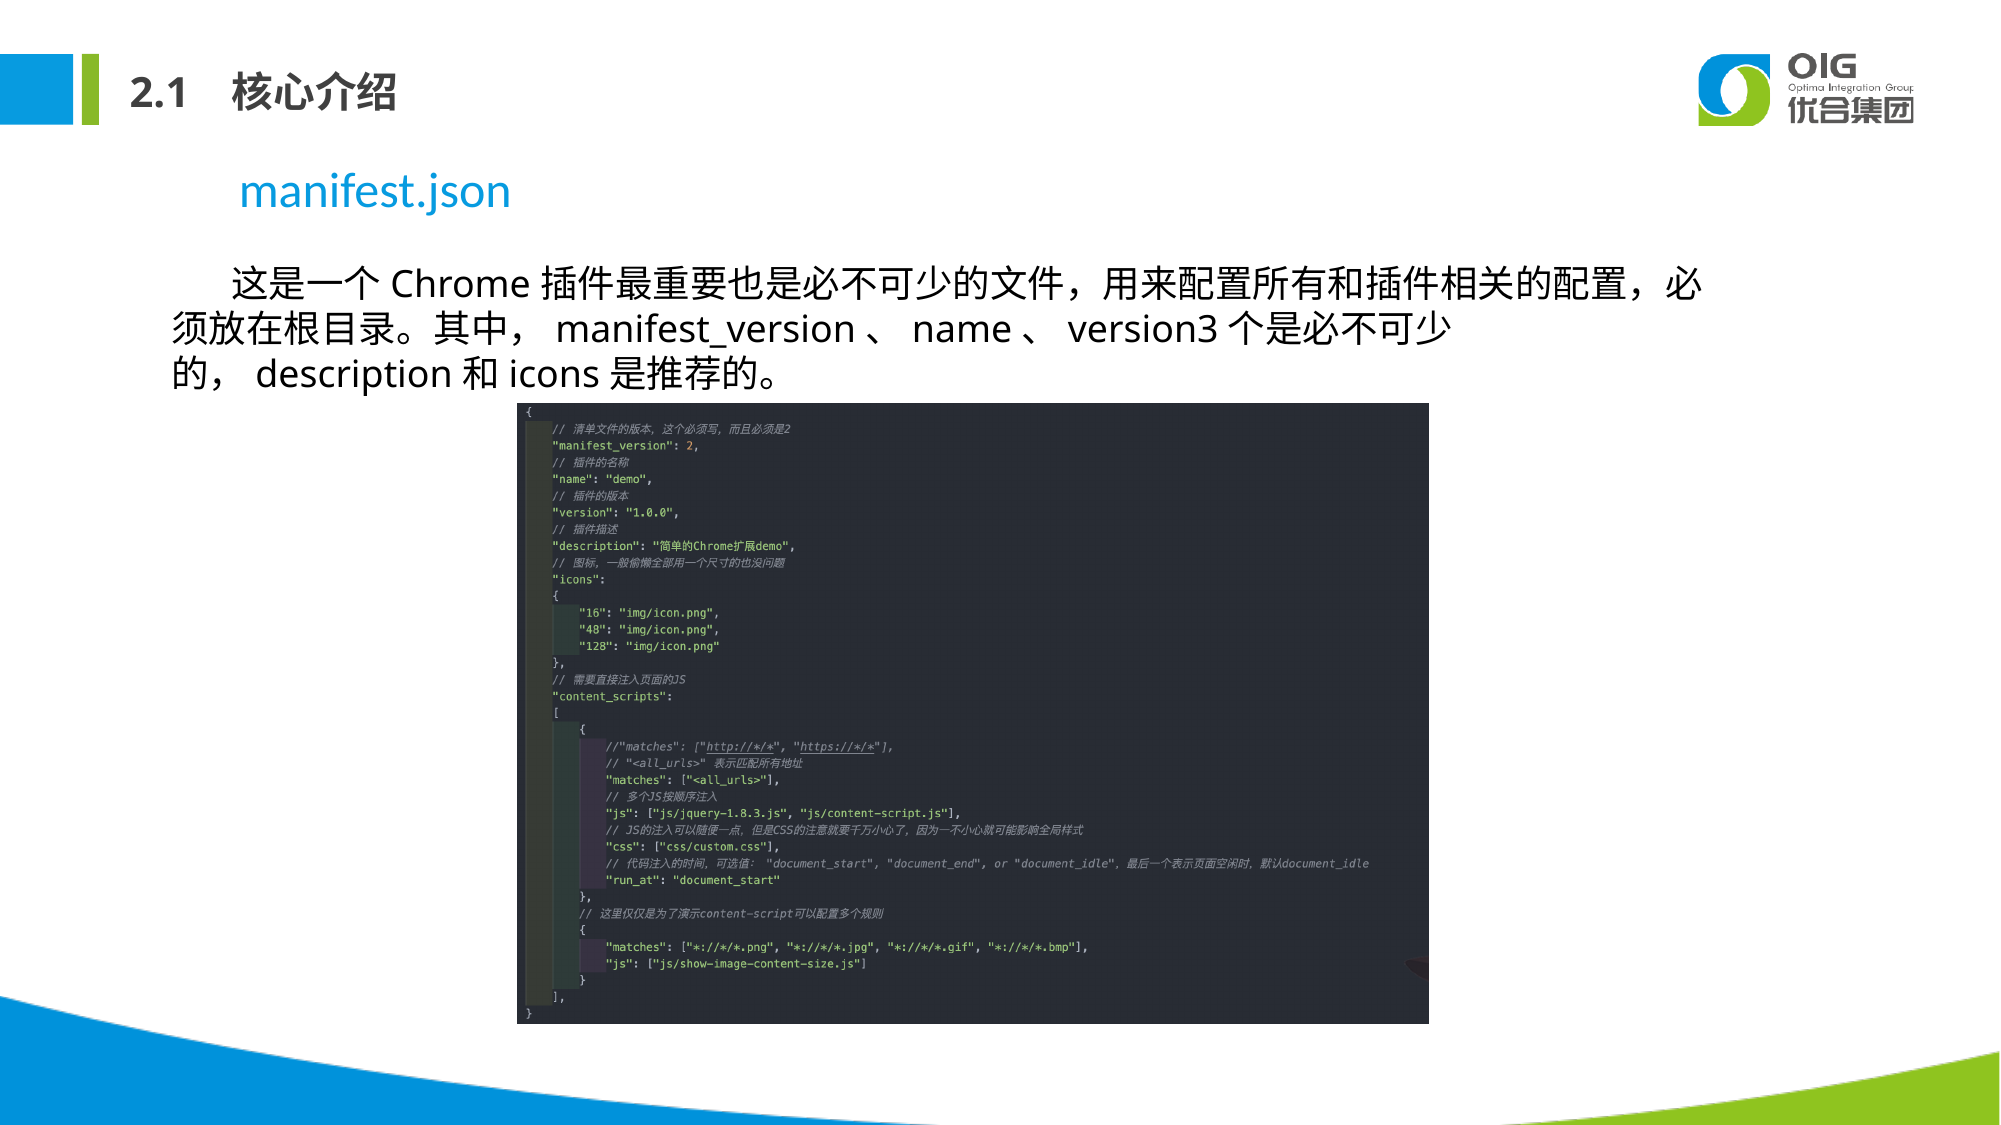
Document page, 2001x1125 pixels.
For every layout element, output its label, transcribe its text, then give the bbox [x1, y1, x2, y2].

picture [517, 403, 1429, 1024]
text_box 这是一个Chrome插件最重要也是必不可少的文件，用来配置所有和插件相关的配置，必须放在根目录。其中，manifest_version、name、version3个是必不可少的，description和icons是推荐的。 [156, 252, 1718, 403]
text_box 2.1 核心介绍 [114, 58, 941, 124]
text_box manifest.json [224, 150, 596, 226]
